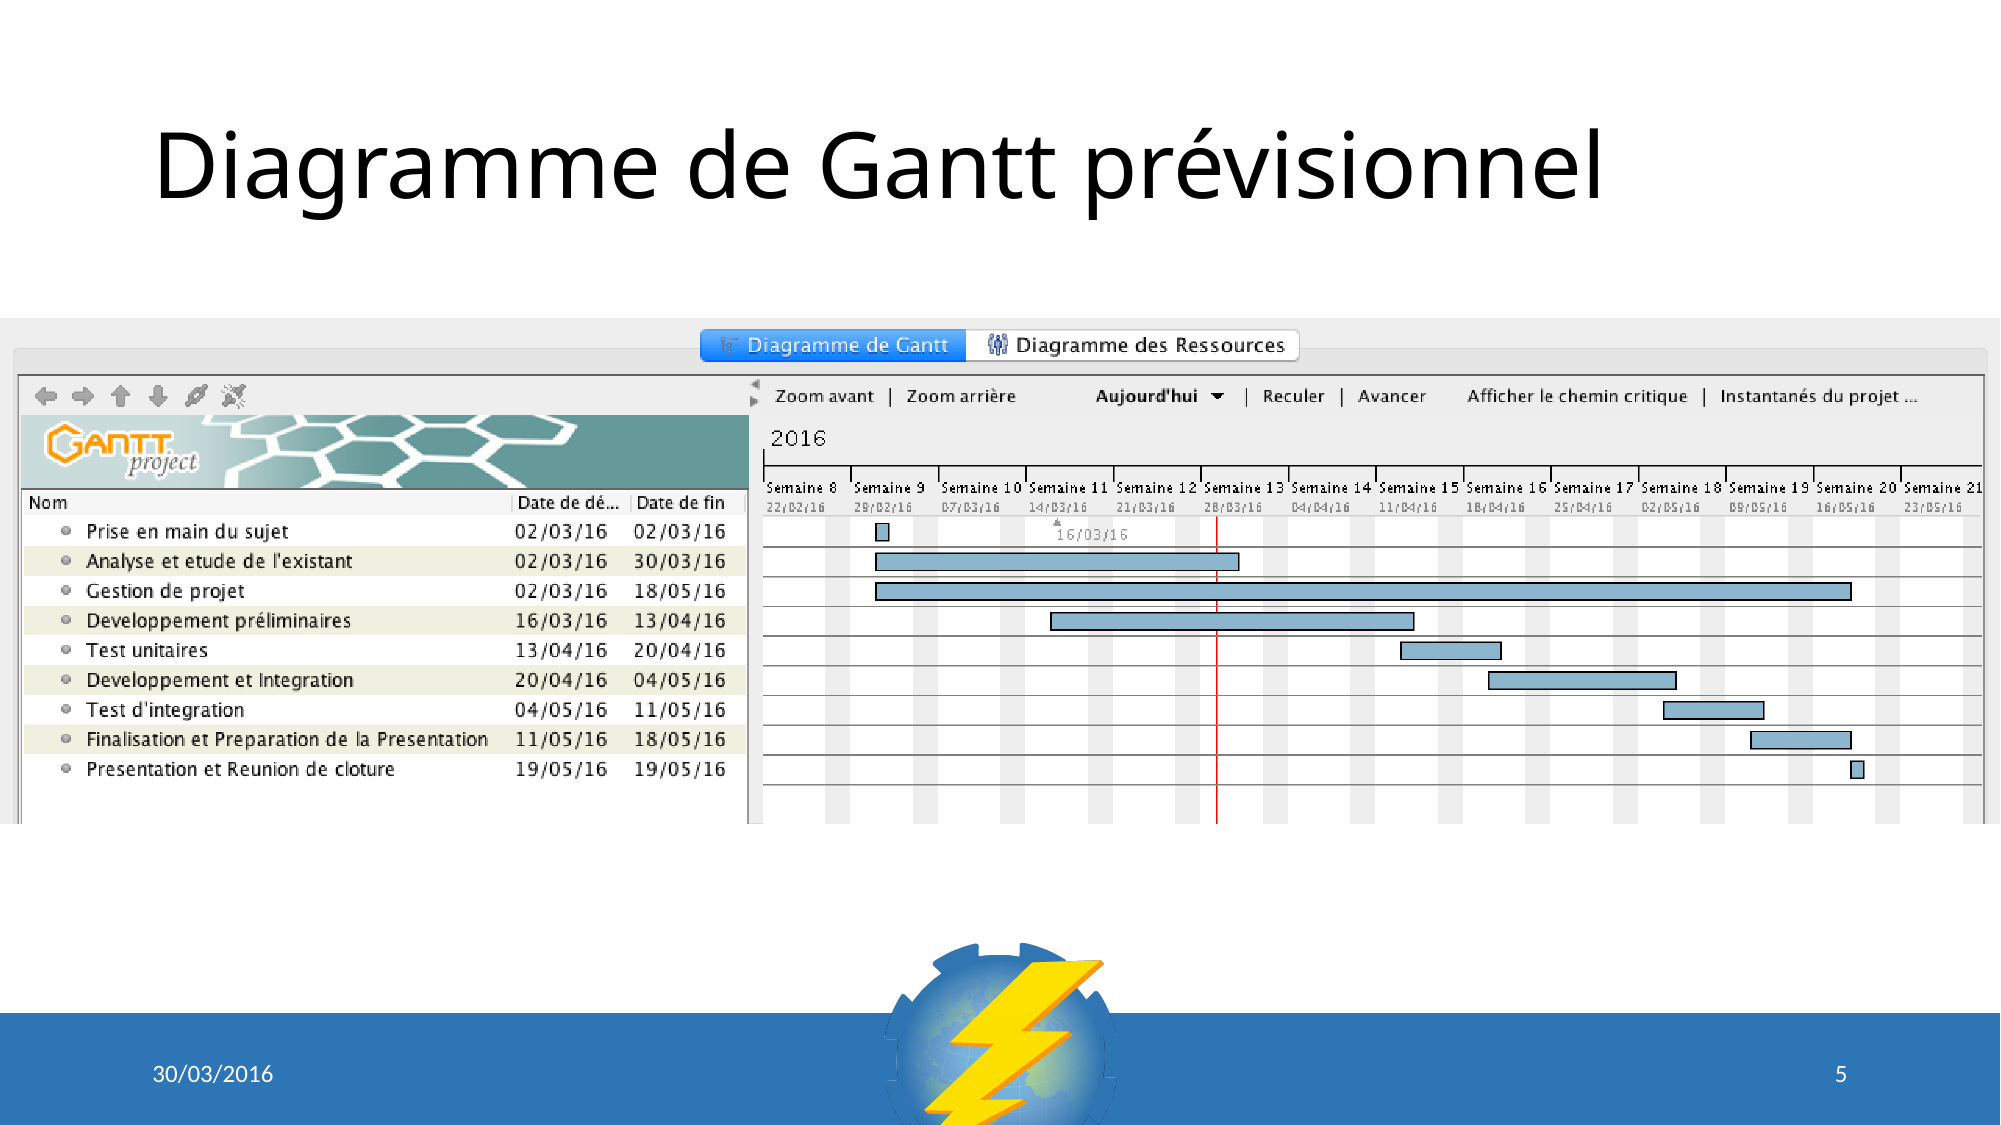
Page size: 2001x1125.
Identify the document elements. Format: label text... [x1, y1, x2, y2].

picture [0, 318, 2000, 824]
title Diagramme de Gantt prévisionnel [137, 59, 1863, 278]
slide_number 5 [1412, 1042, 1863, 1103]
picture [852, 910, 1146, 1125]
text_box [1146, 1012, 2000, 1125]
text_box [0, 1012, 852, 1125]
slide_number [137, 1042, 588, 1103]
